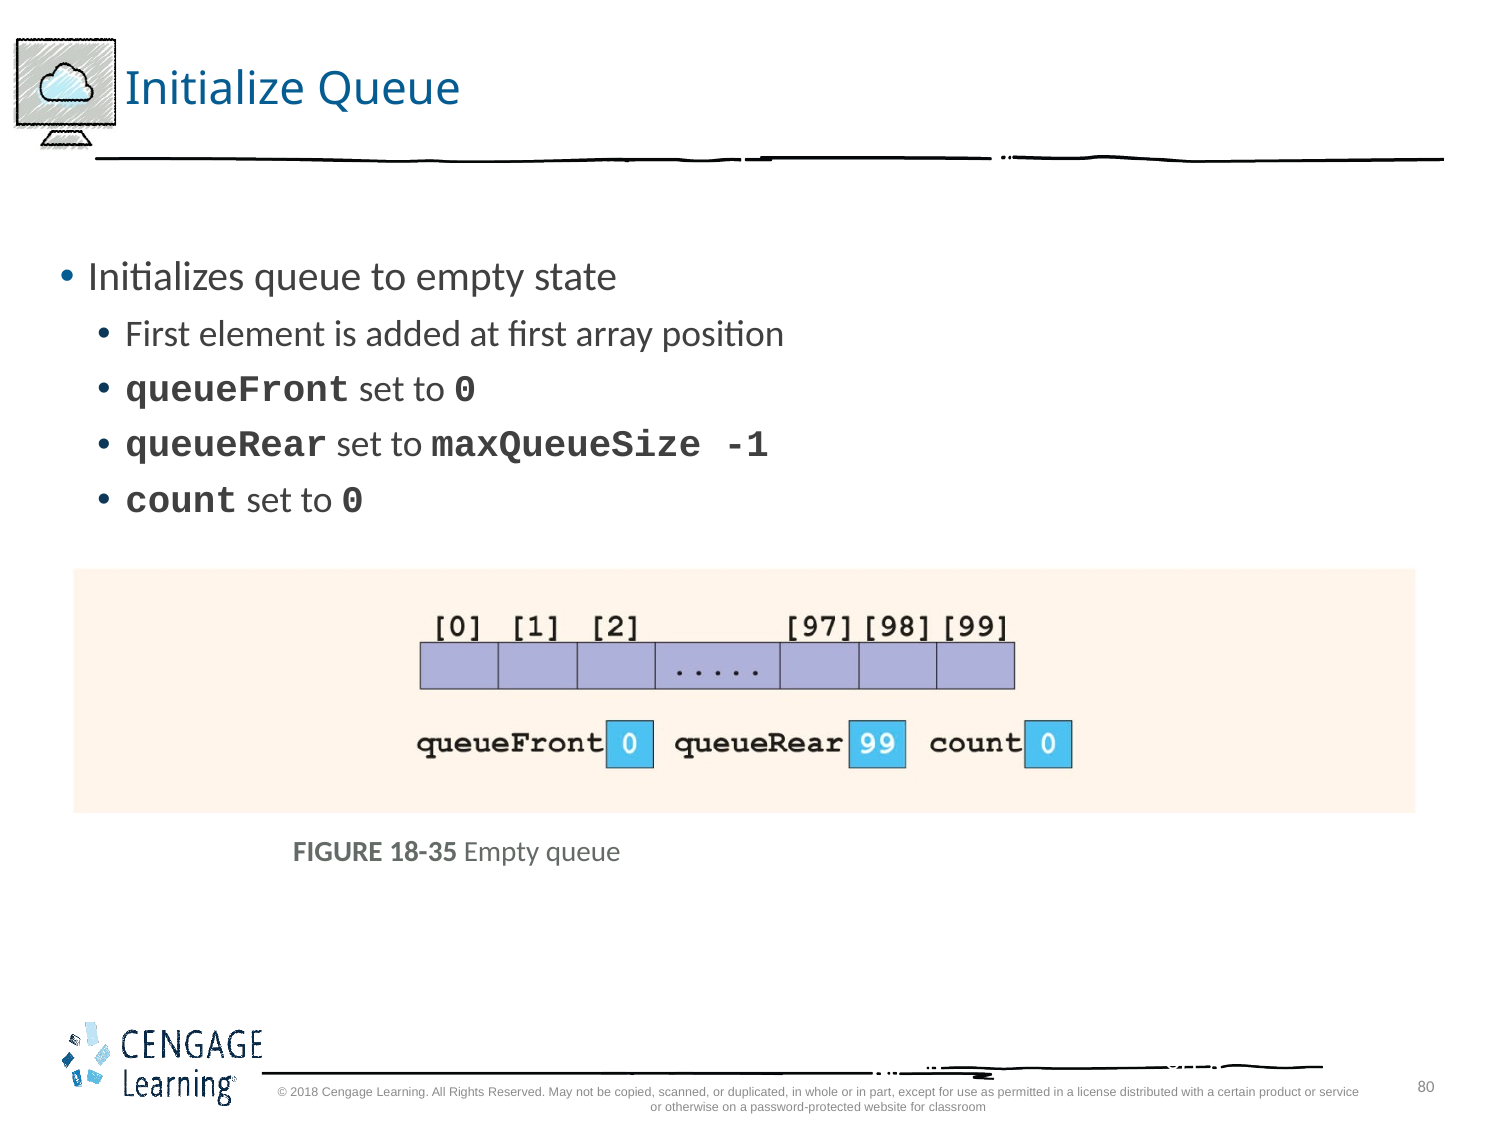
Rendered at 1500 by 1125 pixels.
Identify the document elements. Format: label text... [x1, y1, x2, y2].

list Initializes queue to empty state First element is added at first array position queueFront set to 0 queueRear set to maxQueueSize -1 count set to 0 [59, 252, 1441, 524]
title Initialize Queue [125, 66, 1442, 116]
picture [12, 36, 117, 151]
picture [62, 1022, 1149, 1106]
picture [95, 155, 1444, 163]
footer © 2018 Cengage Learning. All Rights Reserved. May not be copied, scanned, or duplicated, in whole or in part, except for use as permitted in a license distributed with a certain product or service or otherwise on a password-protected website for classroom [261, 1079, 1375, 1120]
slide_number 80 [1149, 1042, 1500, 1103]
text_box FIGURE 18-35 Empty queue [278, 825, 636, 875]
picture [70, 565, 1419, 813]
